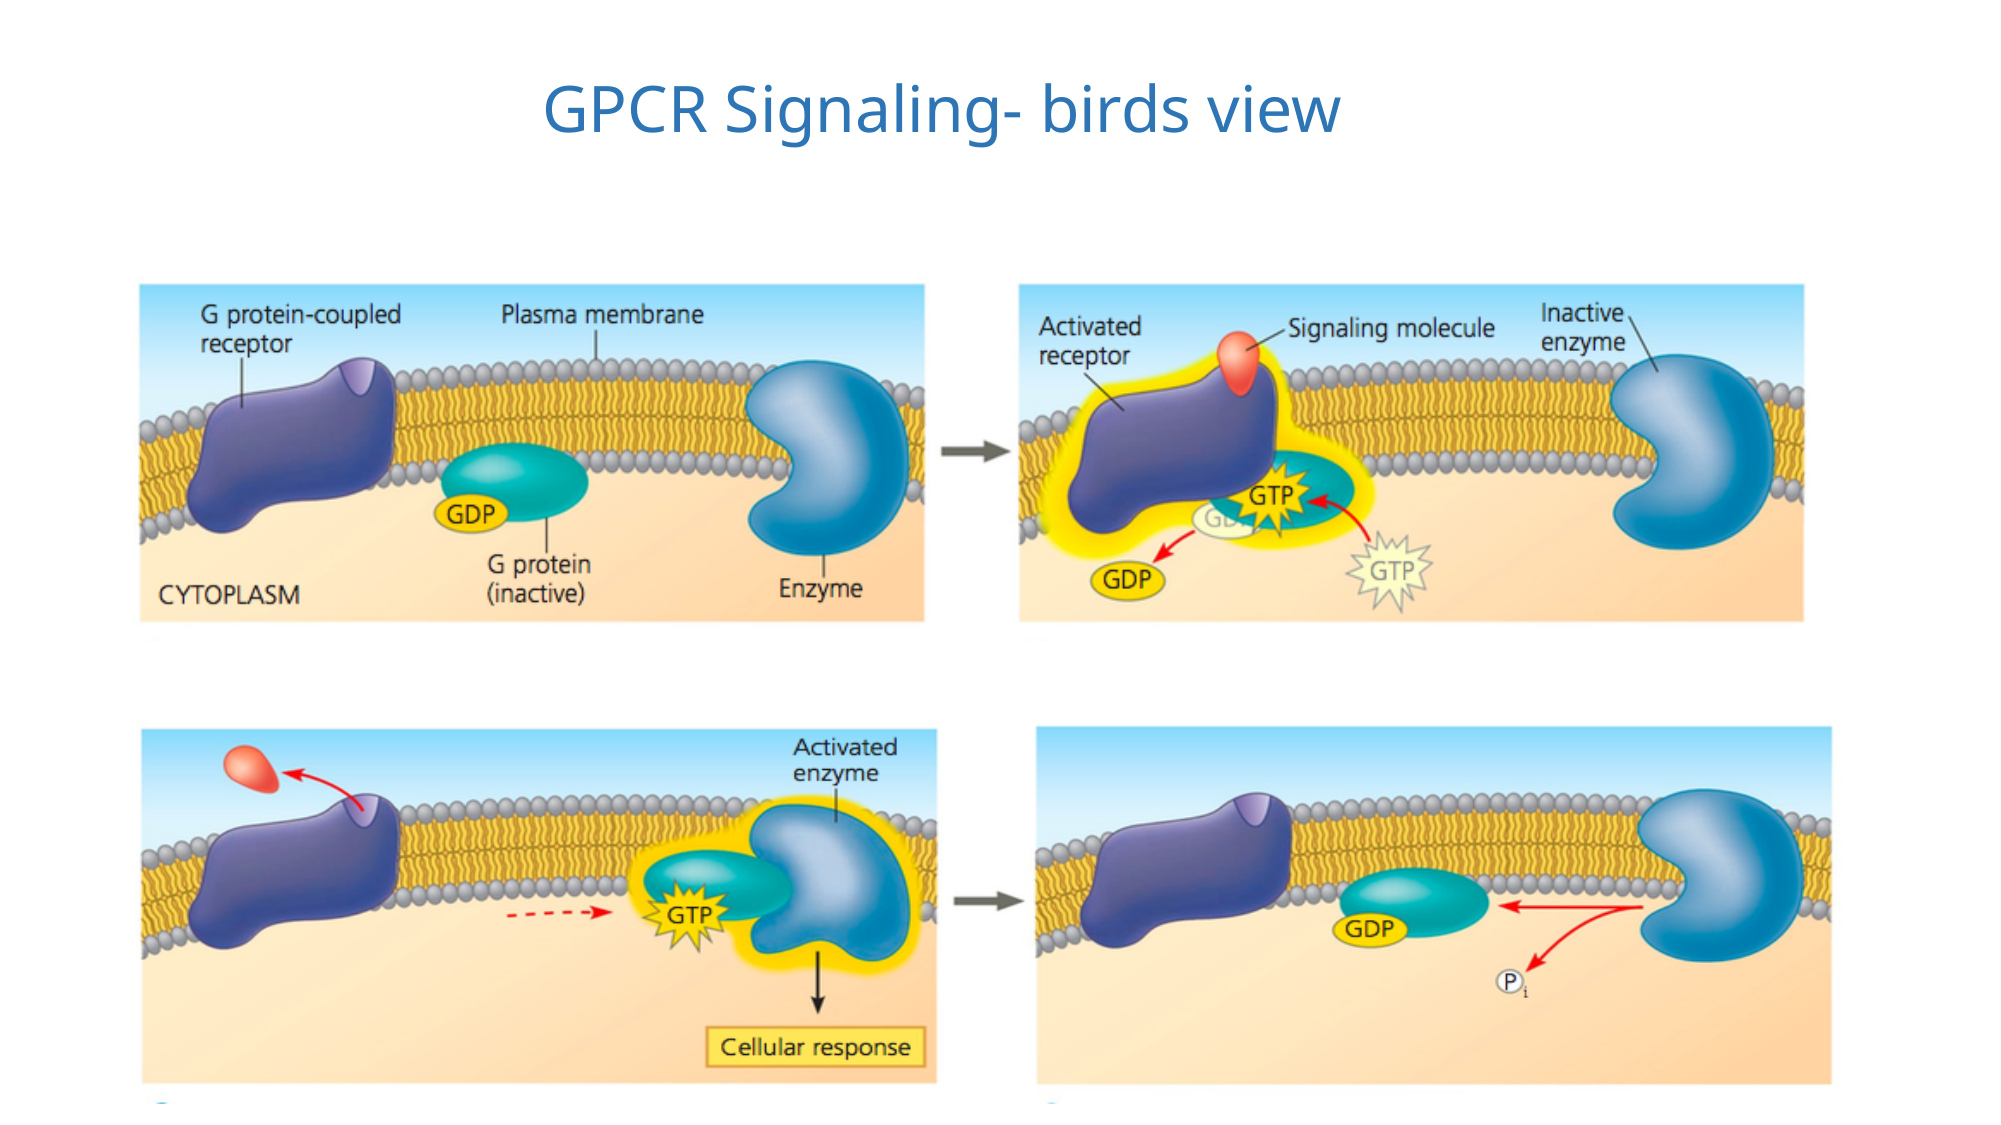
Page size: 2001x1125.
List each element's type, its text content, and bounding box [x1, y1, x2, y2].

title GPCR Signaling- birds view [527, 50, 1473, 174]
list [106, 273, 1832, 642]
picture [84, 719, 1853, 1104]
